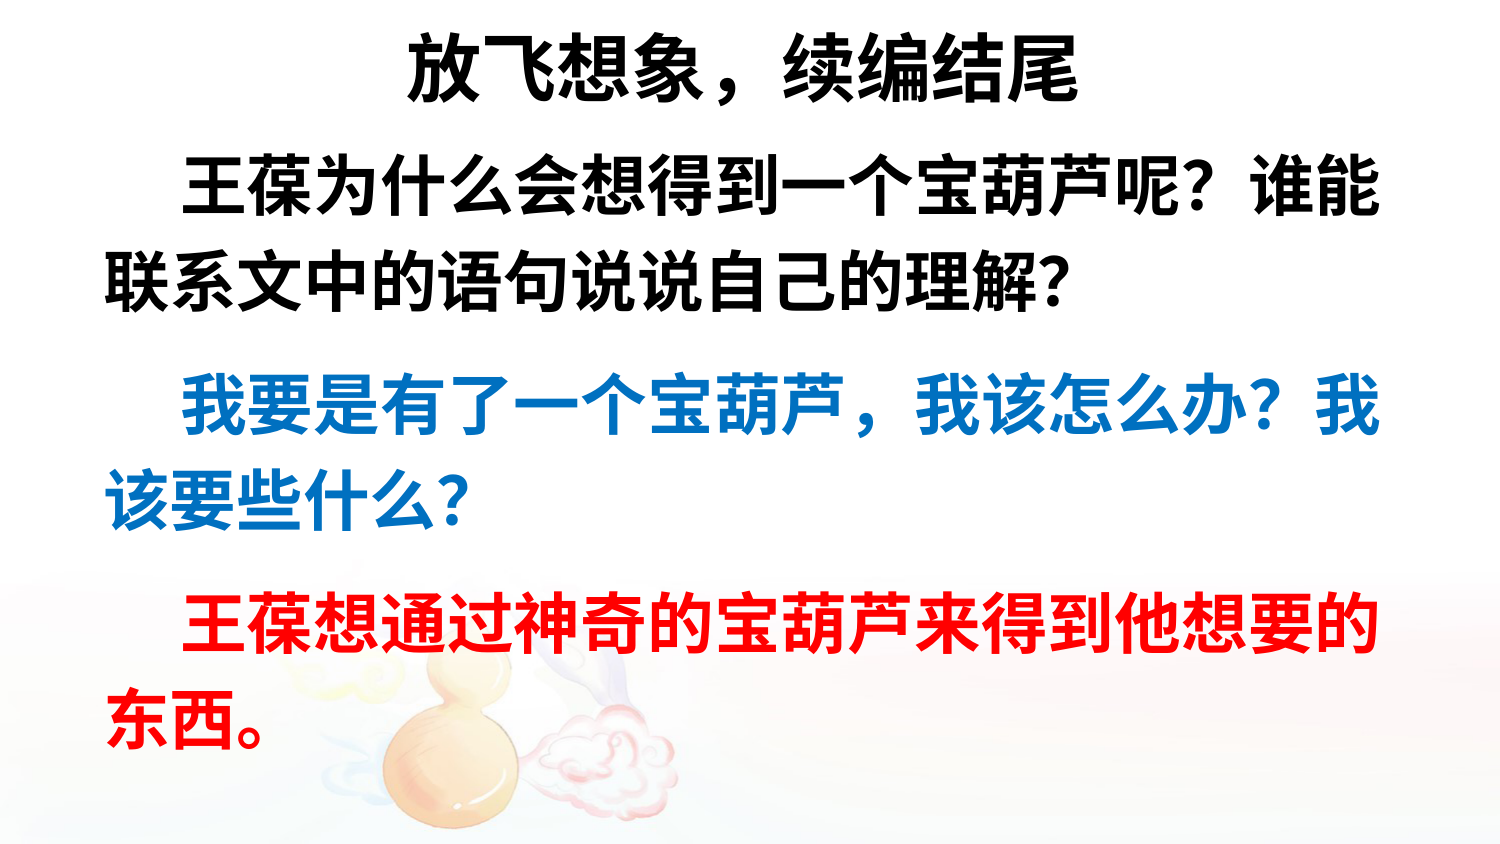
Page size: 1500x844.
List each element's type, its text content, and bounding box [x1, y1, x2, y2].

text_box 王葆想通过神奇的宝葫芦来得到他想要的东西。 [88, 558, 1412, 765]
text_box 放飞想象，续编结尾 [391, 14, 1097, 119]
text_box 王葆为什么会想得到一个宝葫芦呢？谁能联系文中的语句说说自己的理解？ [88, 120, 1436, 327]
text_box 我要是有了一个宝葫芦，我该怎么办？我该要些什么？ [88, 339, 1412, 546]
picture [0, 0, 1500, 844]
